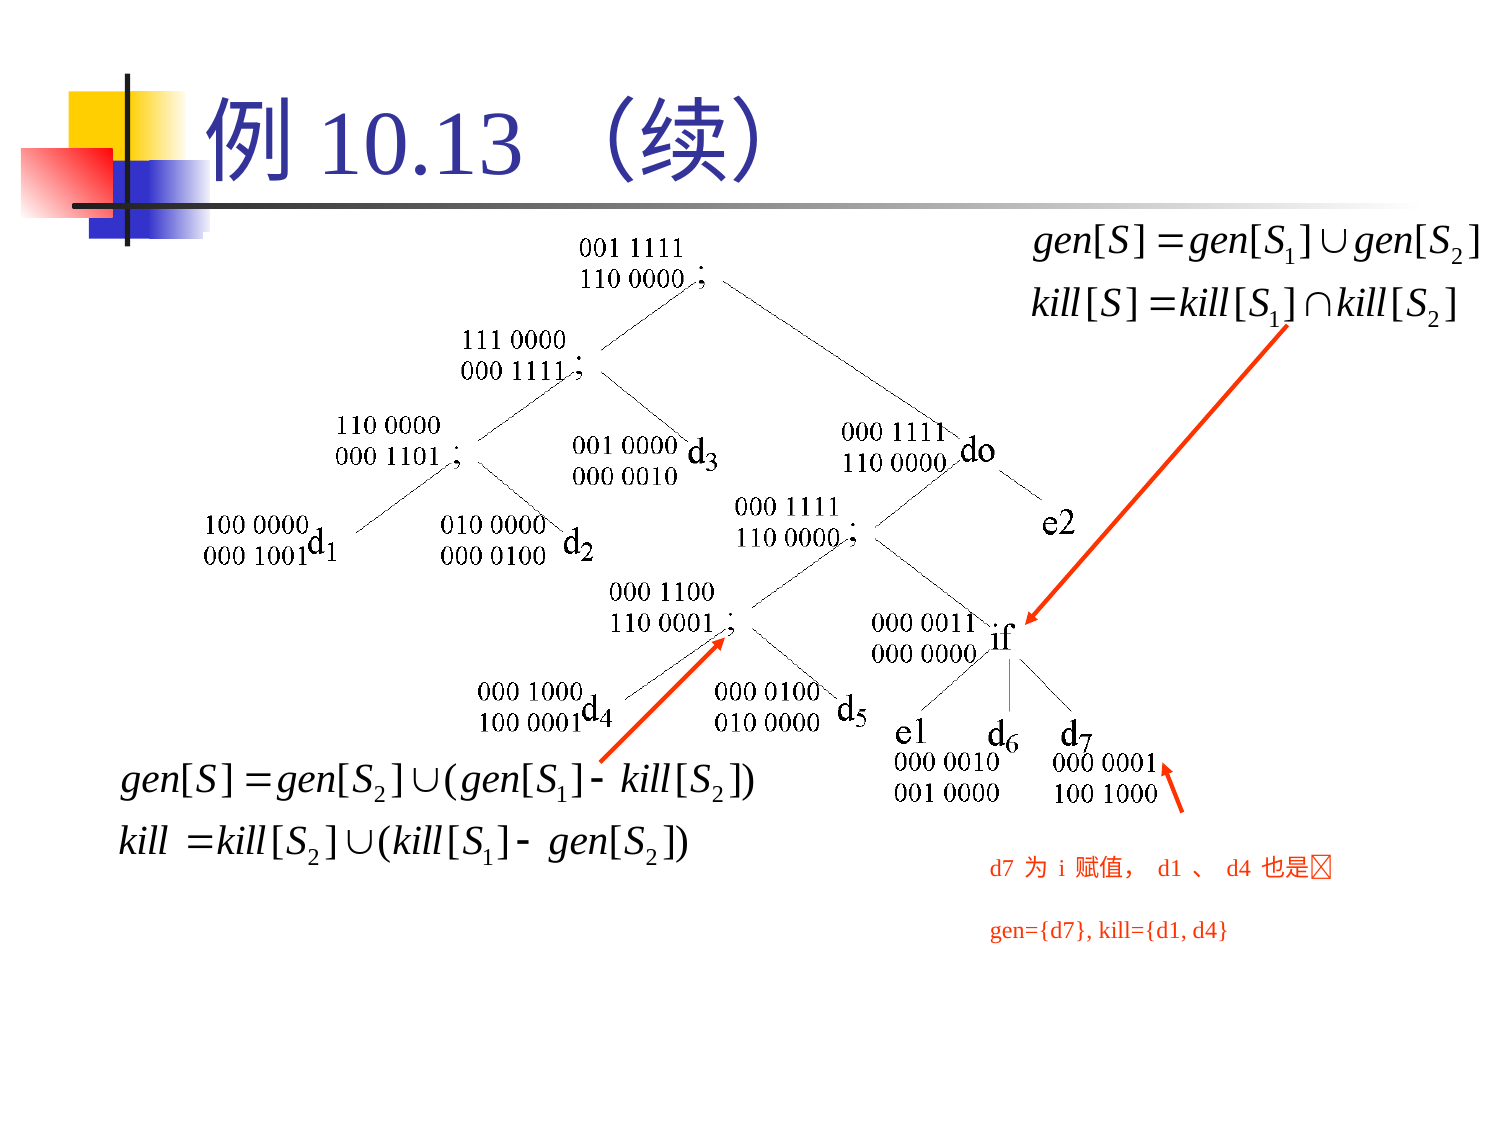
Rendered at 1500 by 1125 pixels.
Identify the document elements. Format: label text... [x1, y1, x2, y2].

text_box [1024, 212, 1488, 337]
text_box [112, 750, 763, 875]
text_box d7为i赋值，d1、d4也是 gen={d7}, kill={d1, d4} [975, 817, 1463, 951]
title 例10.13（续） [188, 12, 1468, 200]
picture [203, 232, 1175, 810]
